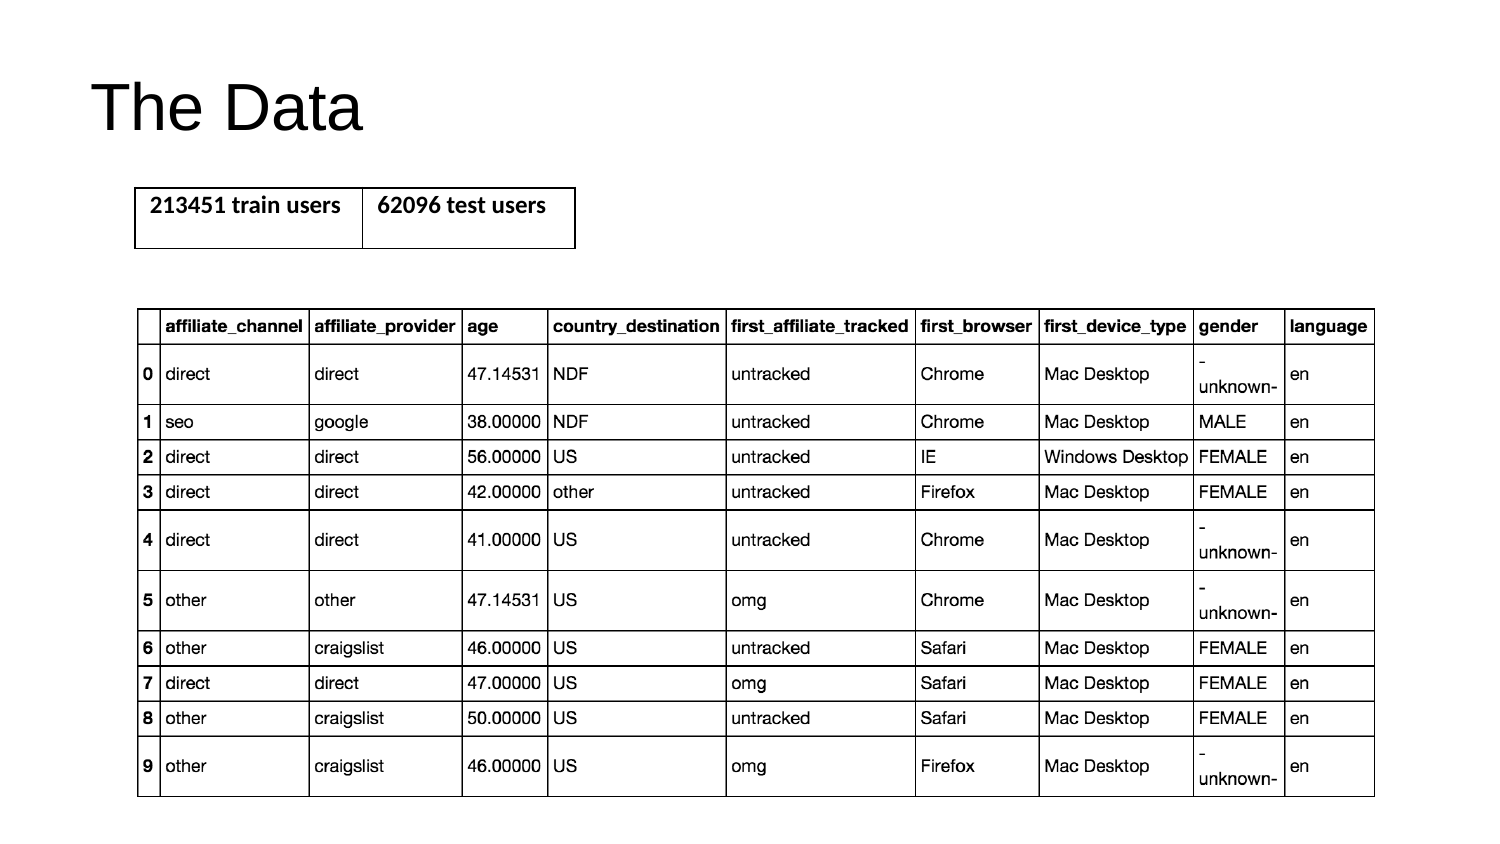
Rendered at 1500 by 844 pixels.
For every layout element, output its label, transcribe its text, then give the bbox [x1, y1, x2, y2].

picture [134, 308, 1376, 798]
table_header 213451 train users [136, 189, 362, 248]
table_header 62096 test users [363, 189, 574, 248]
title The Data [75, 33, 1425, 175]
